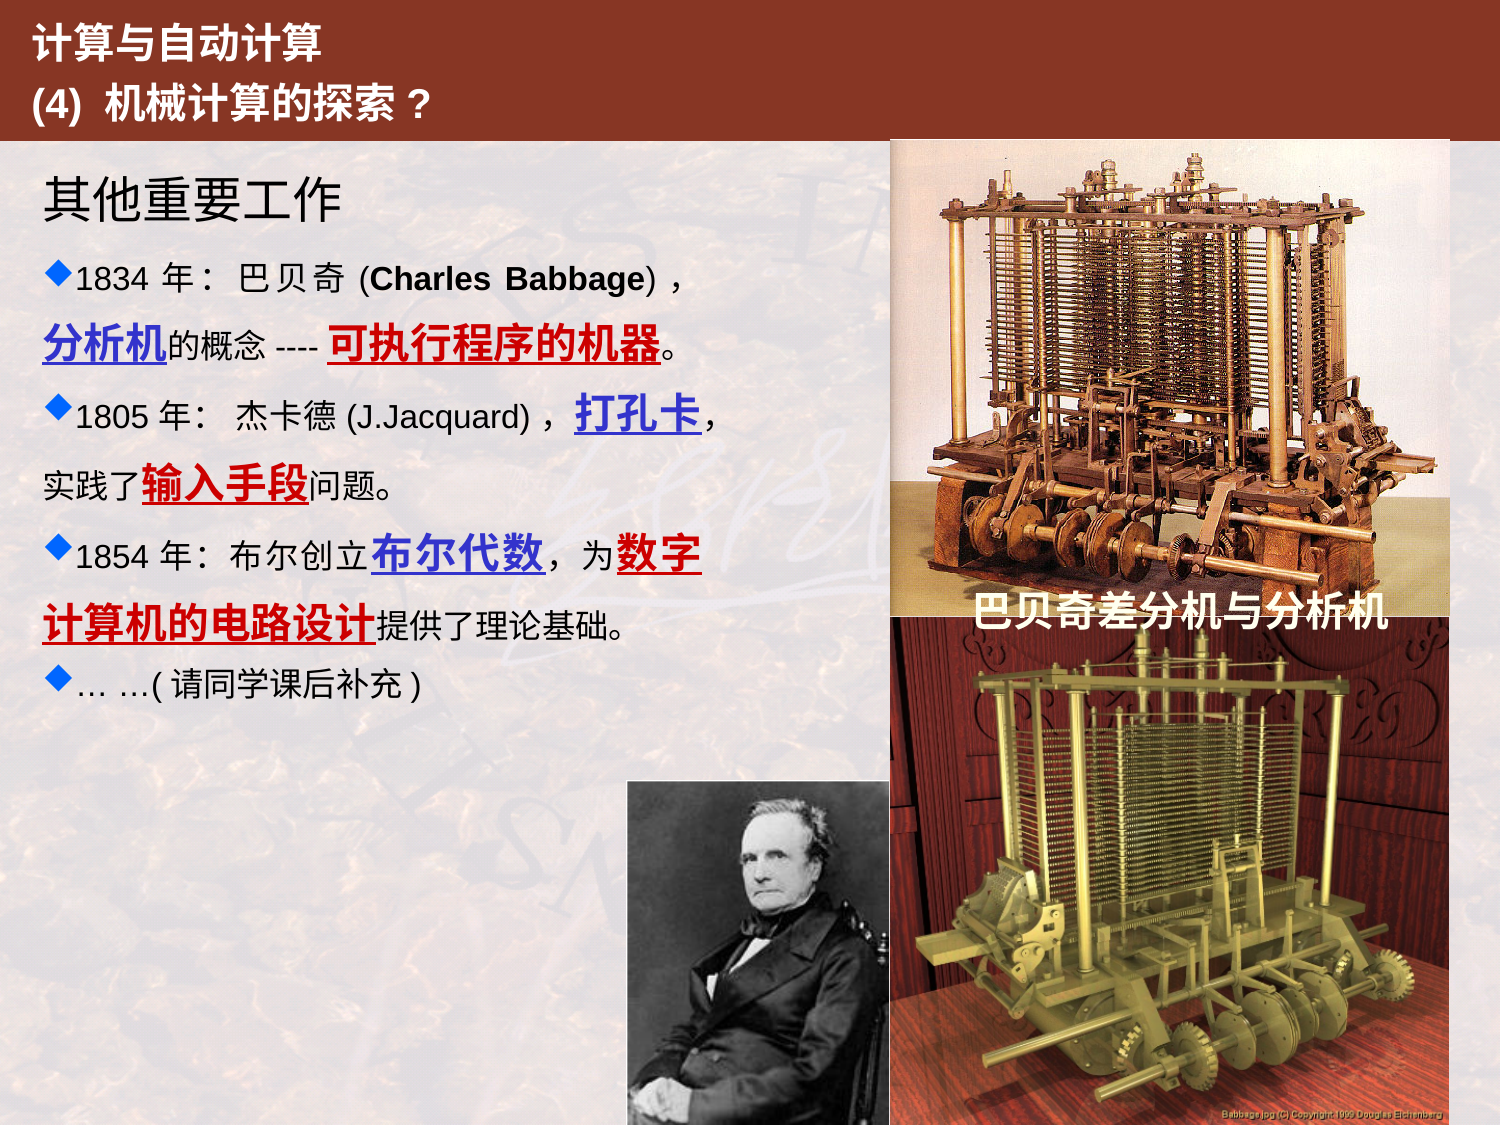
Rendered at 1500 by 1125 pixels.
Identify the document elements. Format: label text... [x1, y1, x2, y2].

text_box 1834年：巴贝奇(Charles Babbage)，分析机的概念----可执行程序的机器。 1805年： 杰卡德(J.Jacquard)，打孔卡，实践了输入手段问题。 1854年：布尔创立布尔代数，为数字计算机的电路设计提供了理论基础。 … …(请同学课后补充) [27, 233, 717, 711]
text_box 其他重要工作 [27, 161, 358, 233]
picture [0, 139, 1500, 1125]
text_box 计算与自动计算 (4) 机械计算的探索? [16, 0, 459, 135]
